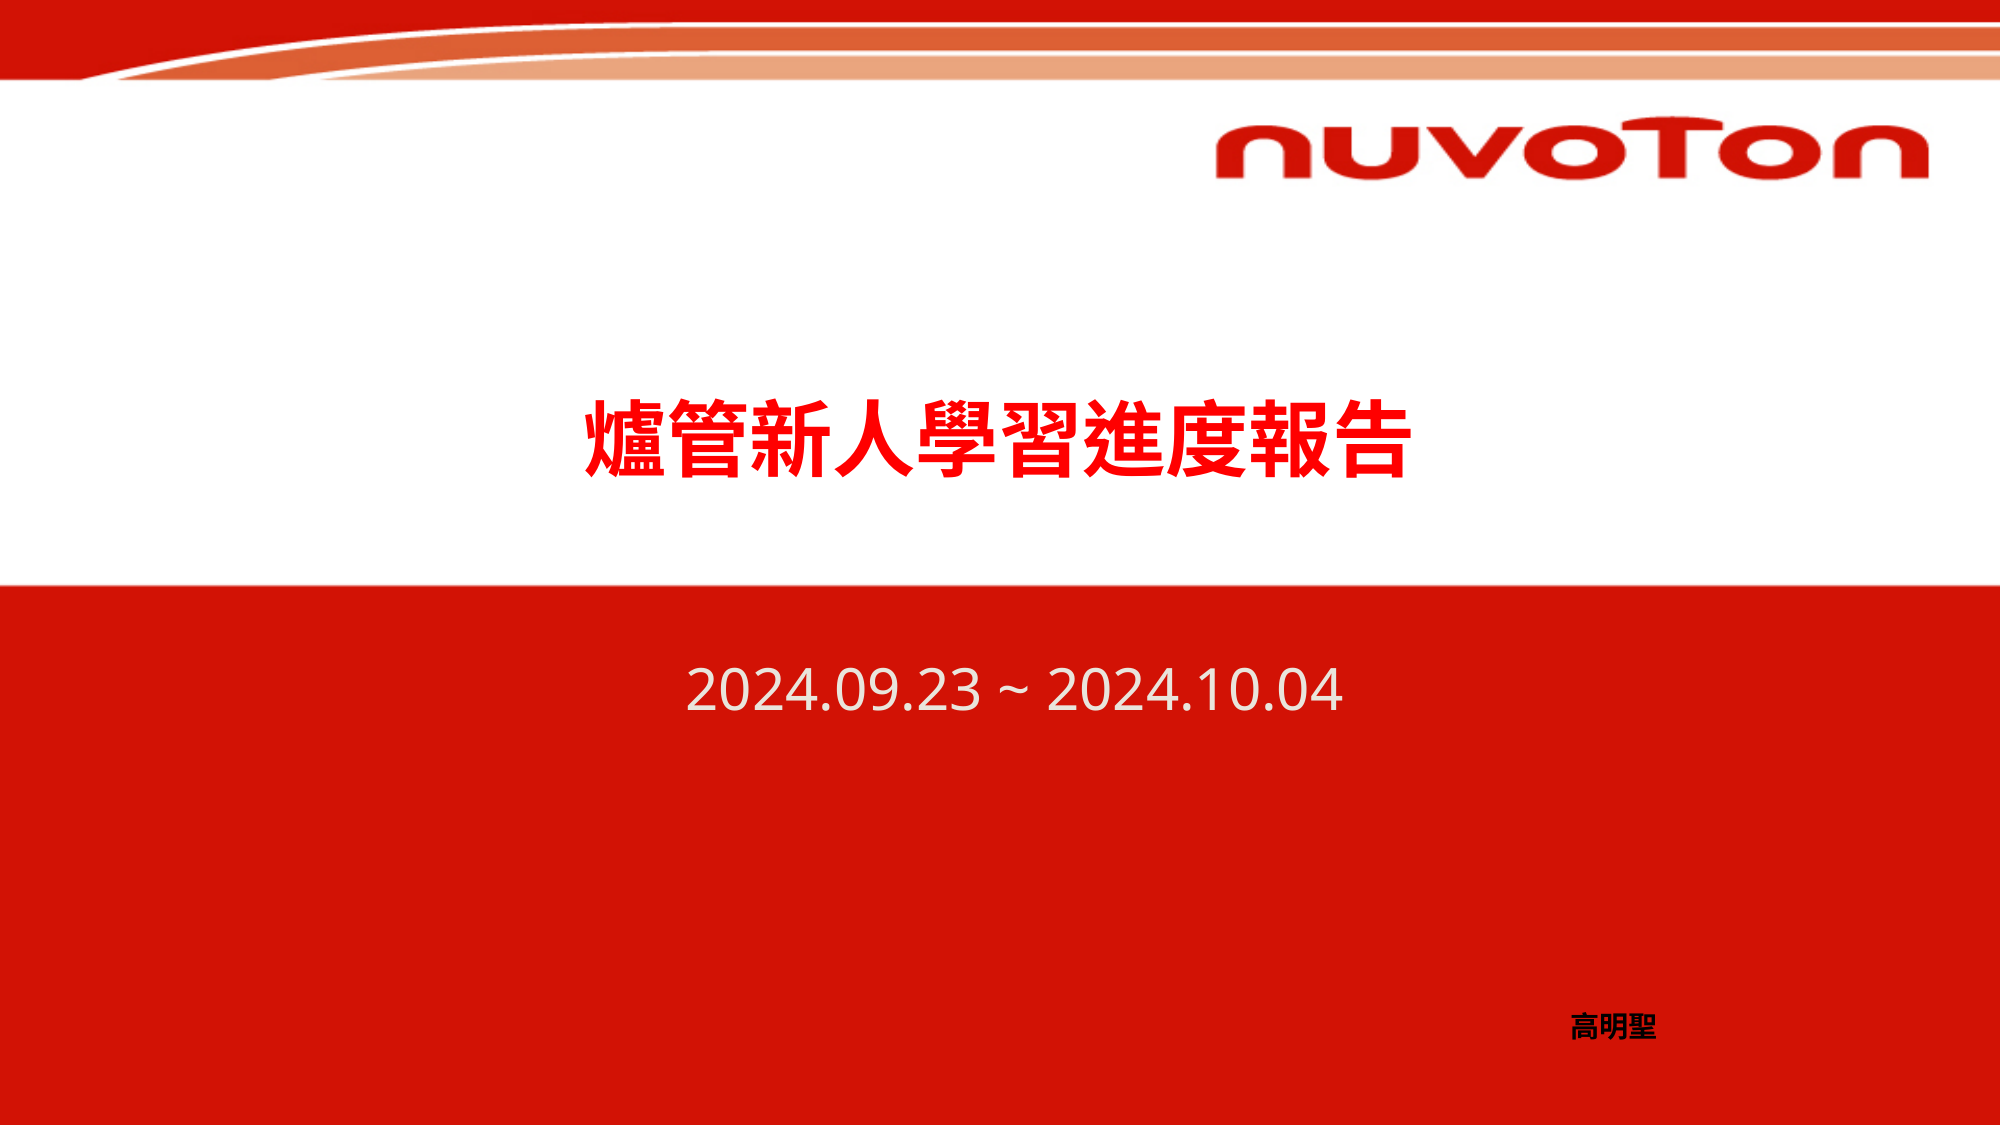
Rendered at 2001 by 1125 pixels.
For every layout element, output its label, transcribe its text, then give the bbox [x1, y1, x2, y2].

title 爐管新人學習進度報告 [531, 292, 1468, 590]
footer 高明聖 [1555, 996, 1680, 1056]
picture [0, 0, 2001, 1125]
text_box 2024.09.23 ~ 2024.10.04 [660, 644, 1370, 730]
